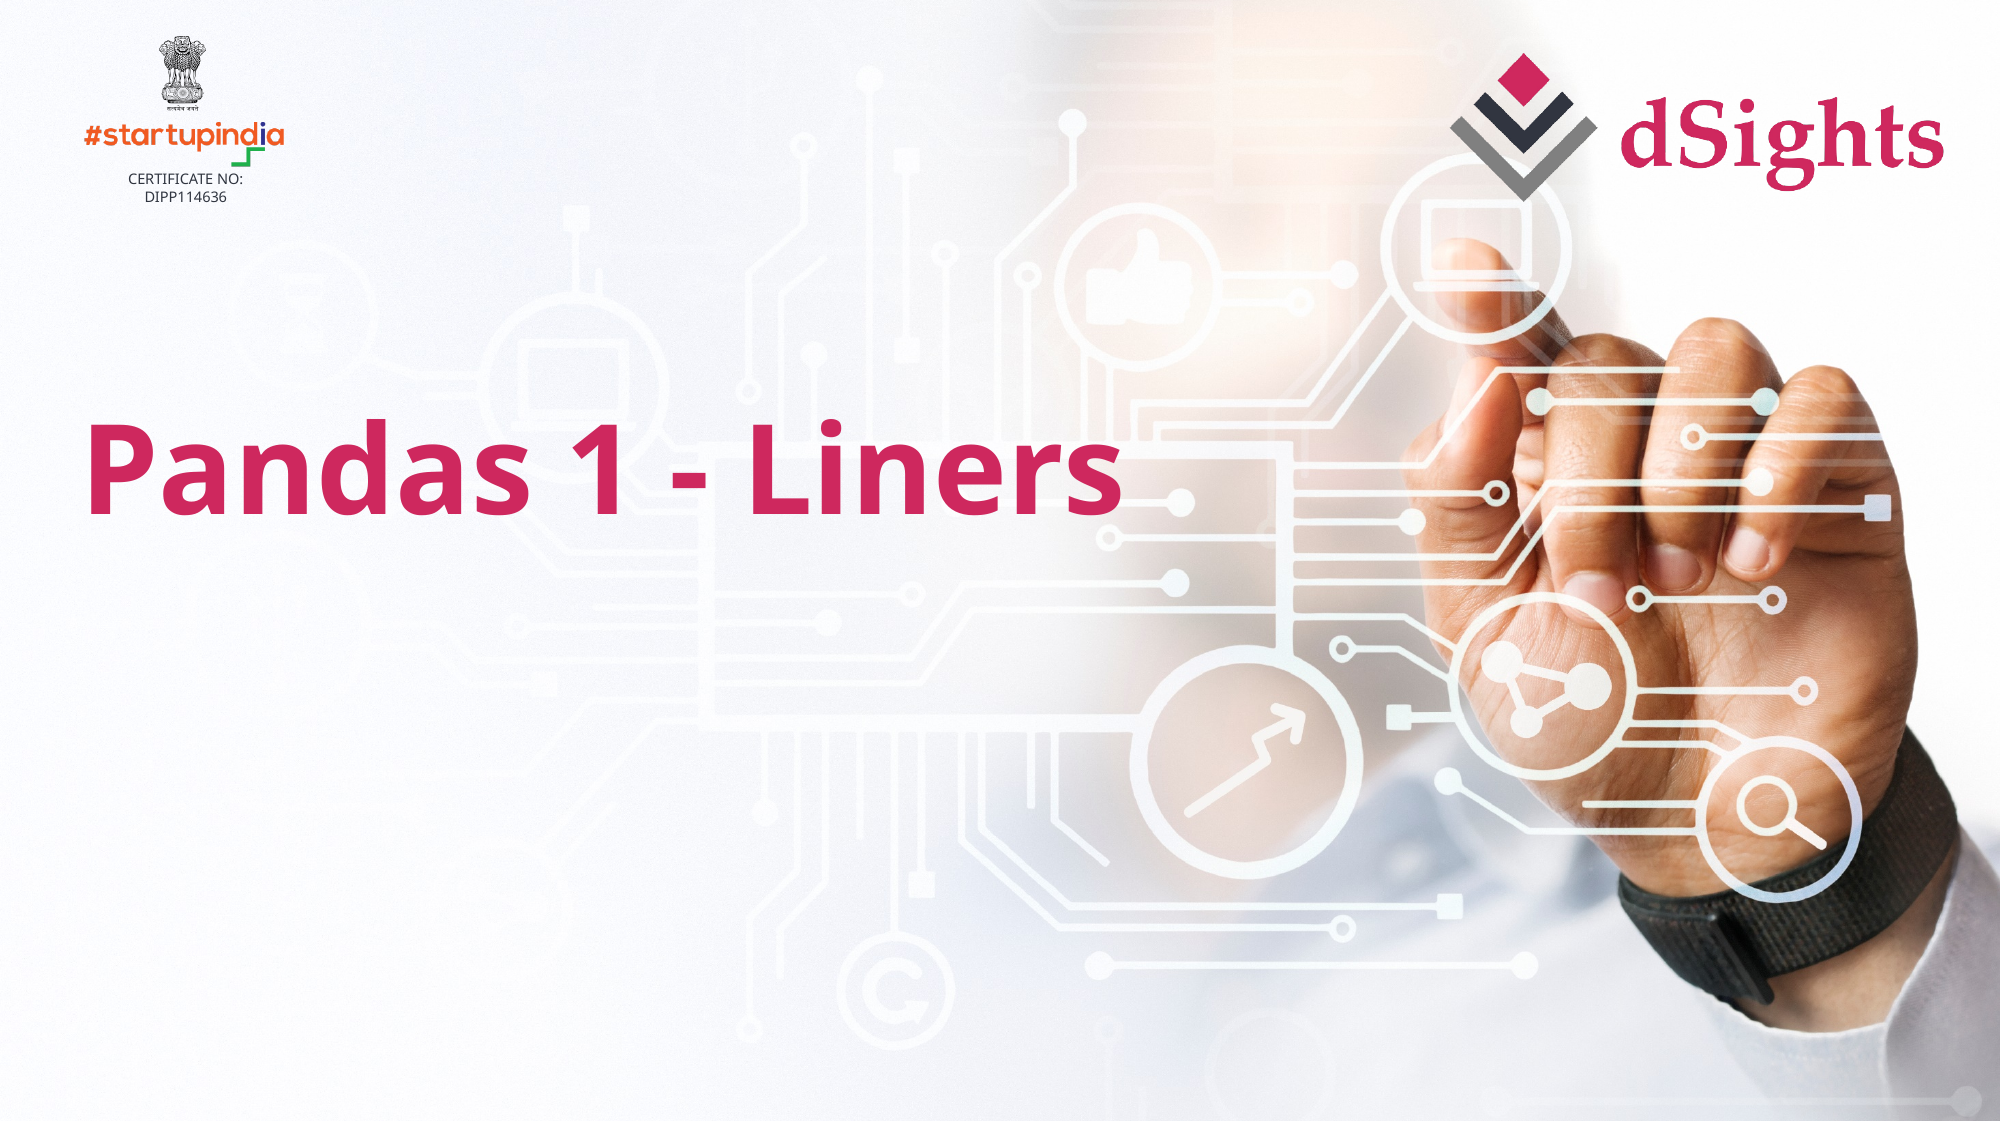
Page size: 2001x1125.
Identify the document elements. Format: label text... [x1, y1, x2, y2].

picture [0, 0, 2000, 1121]
title Pandas 1 - Liners [80, 389, 1394, 542]
